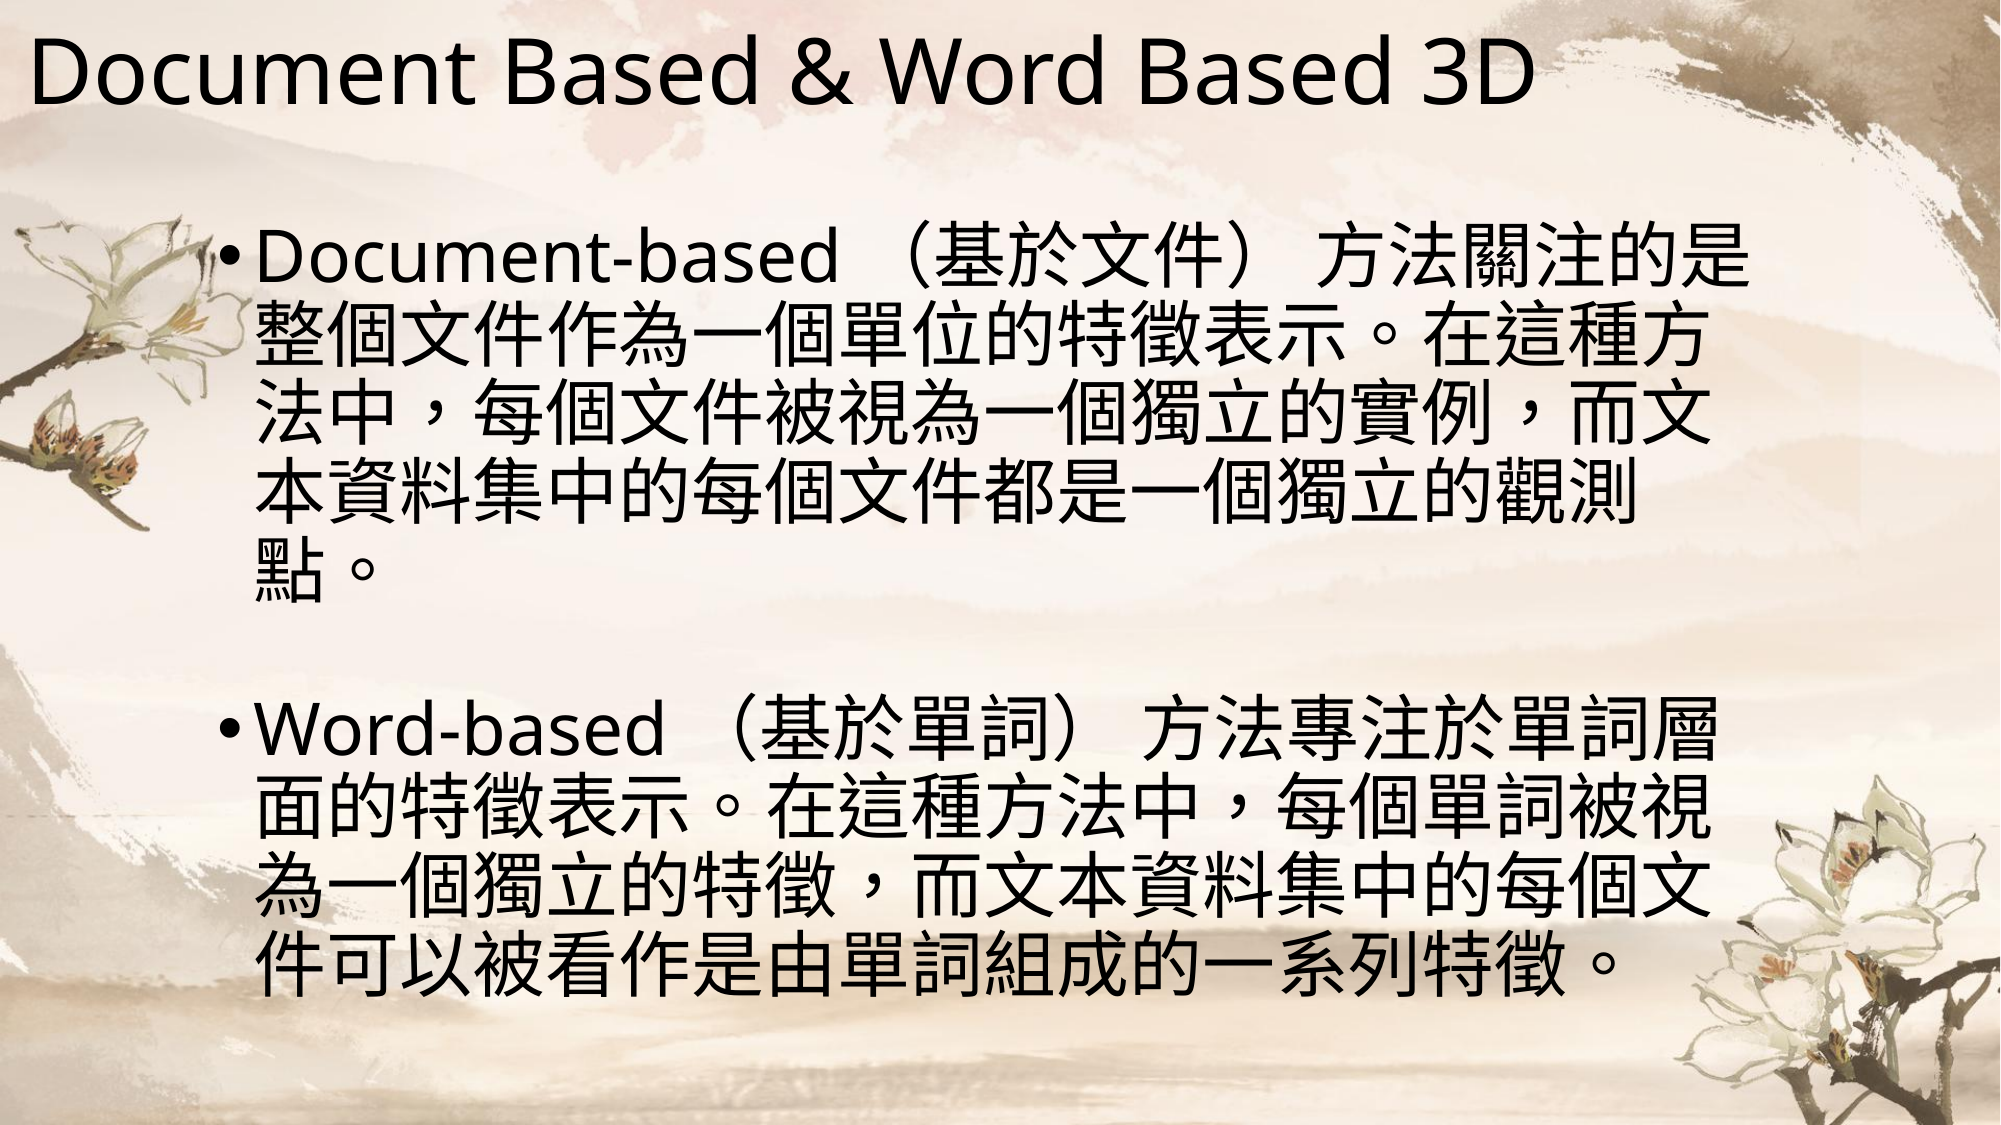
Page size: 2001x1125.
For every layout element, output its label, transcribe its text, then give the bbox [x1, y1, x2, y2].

list Document-based（基於文件） 方法關注的是整個文件作為一個單位的特徵表示。在這種方法中，每個文件被視為一個獨立的實例，而文本資料集中的每個文件都是一個獨立的觀測點。 Word-based（基於單詞） 方法專注於單詞層面的特徵表示。在這種方法中，每個單詞被視為一個獨立的特徵，而文本資料集中的每個文件可以被看作是由單詞組成的一系列特徵。 [201, 211, 1787, 1089]
title Document Based & Word Based 3D [11, 10, 1737, 141]
picture [0, 0, 2001, 1125]
